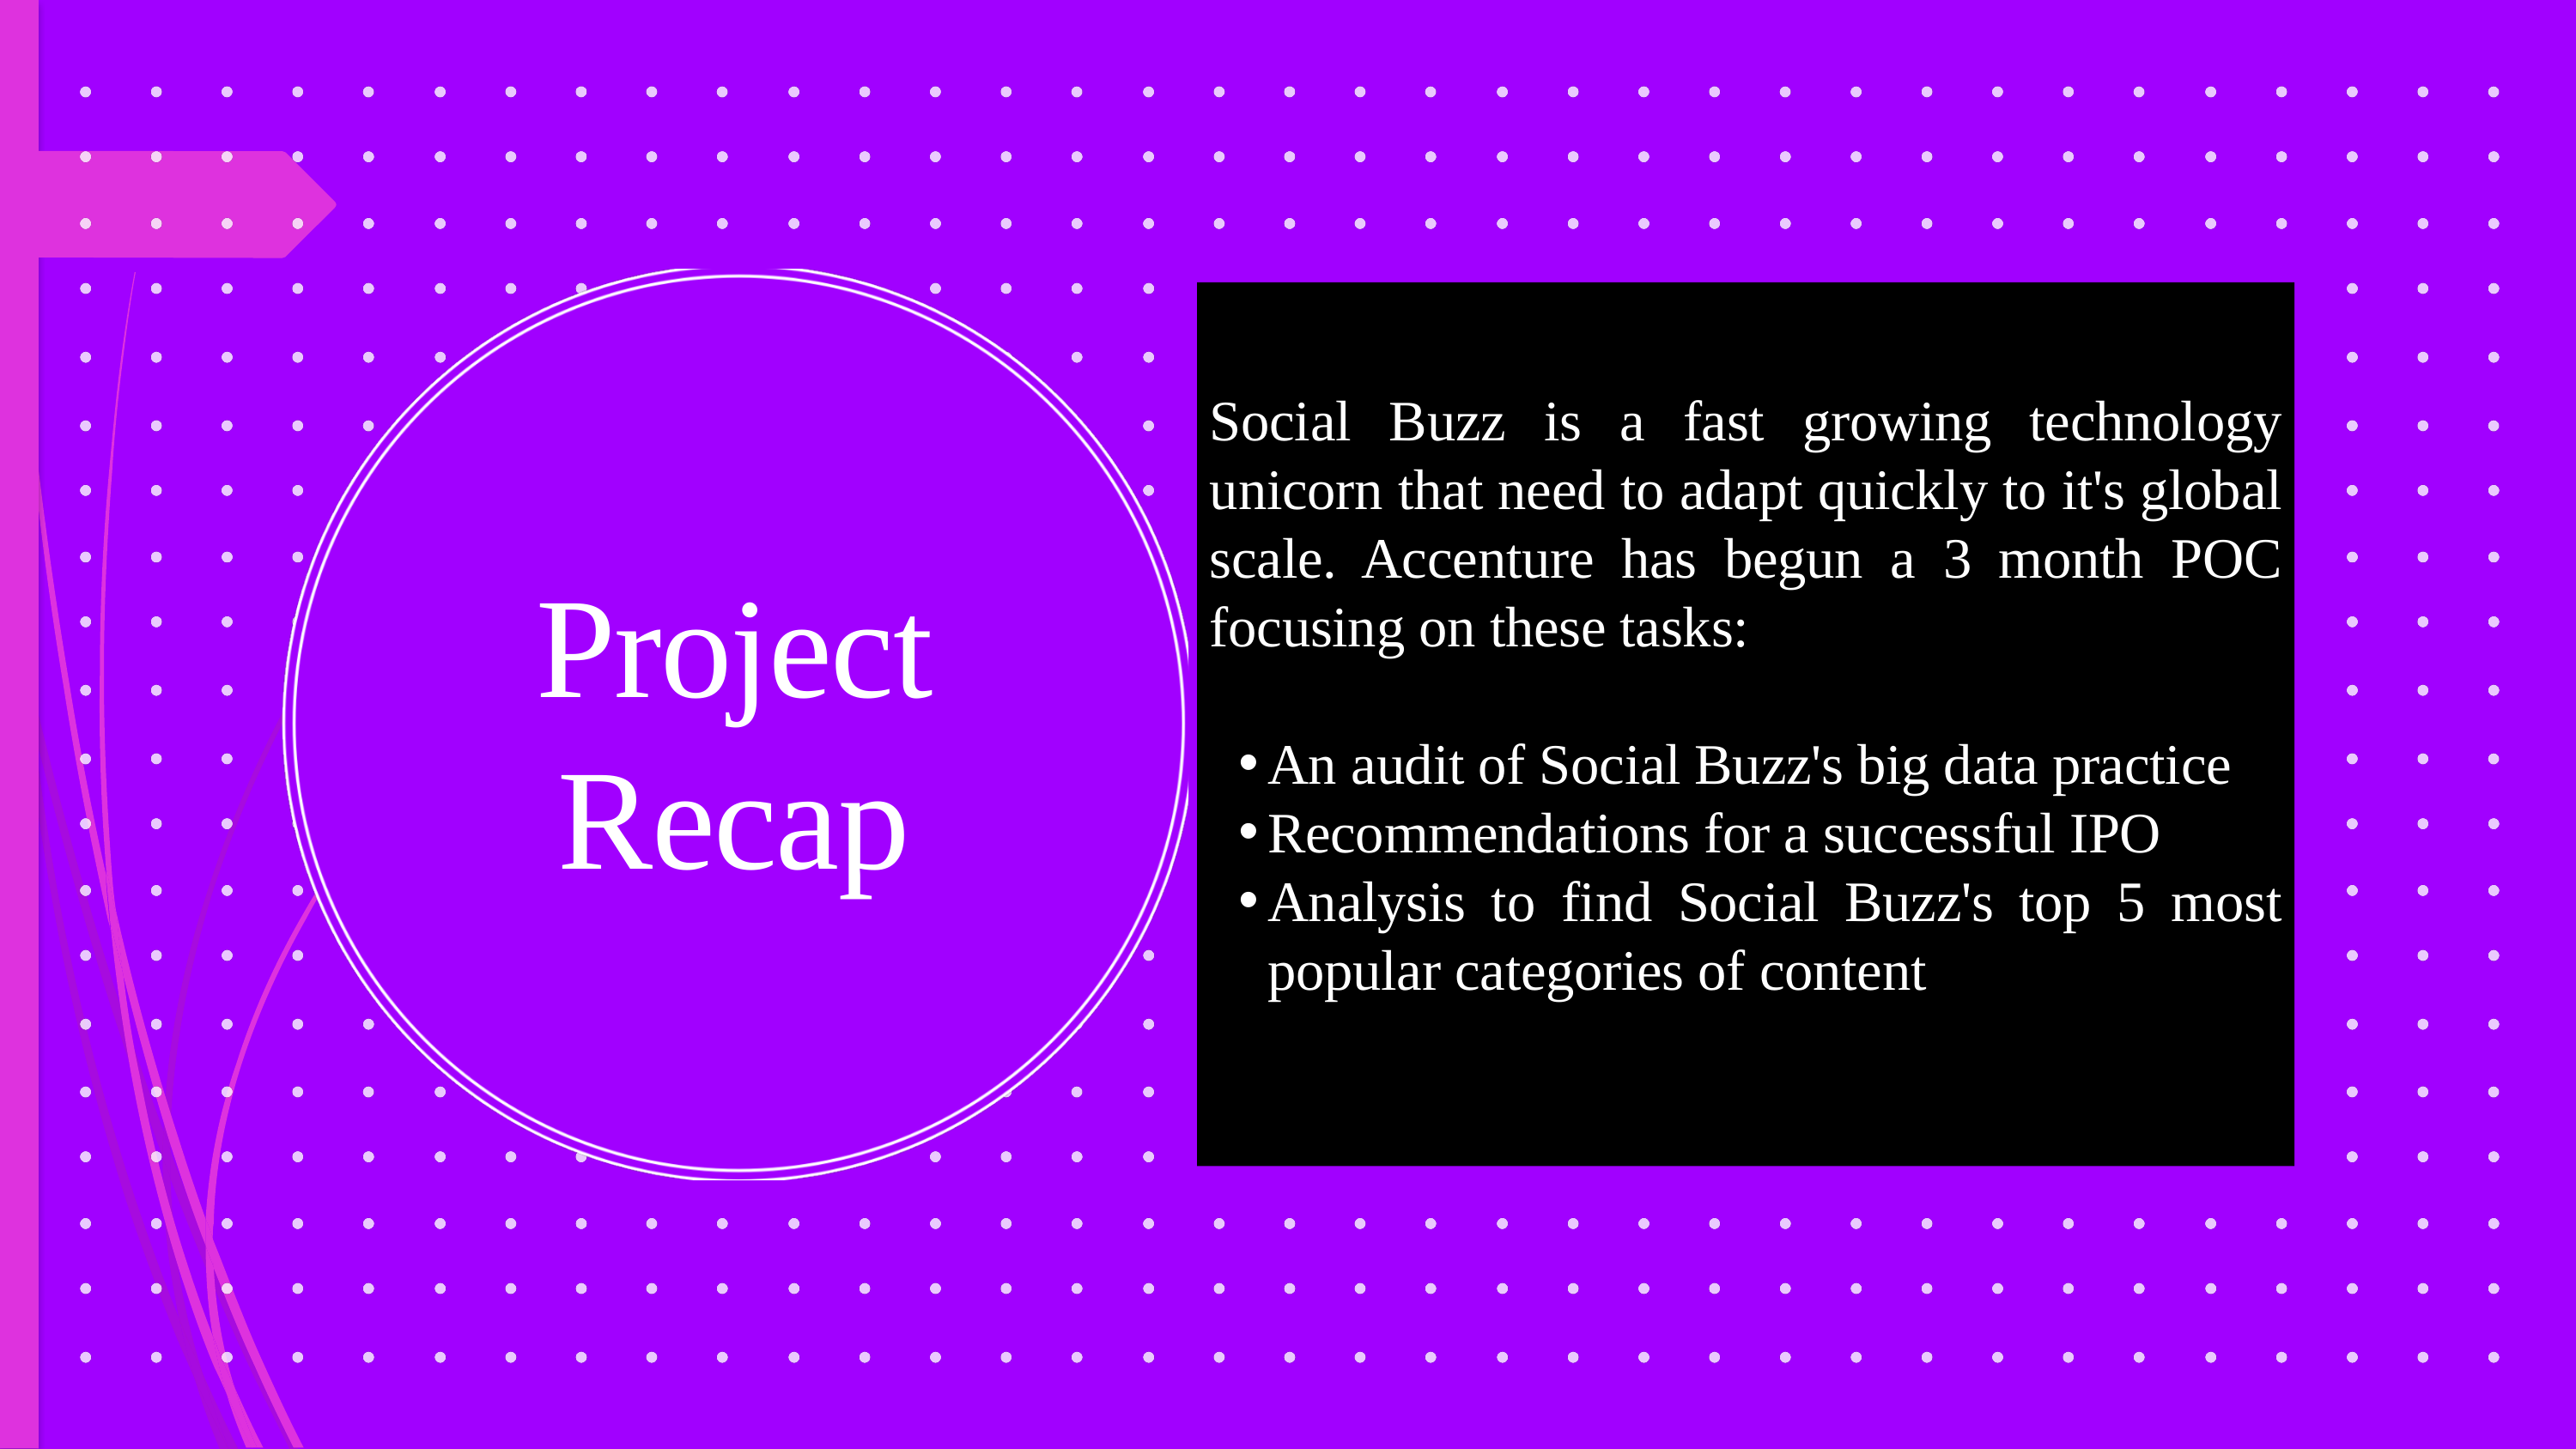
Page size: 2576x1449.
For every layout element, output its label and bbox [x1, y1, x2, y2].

picture [278, 268, 1189, 1180]
text_box [72, 82, 2504, 1367]
